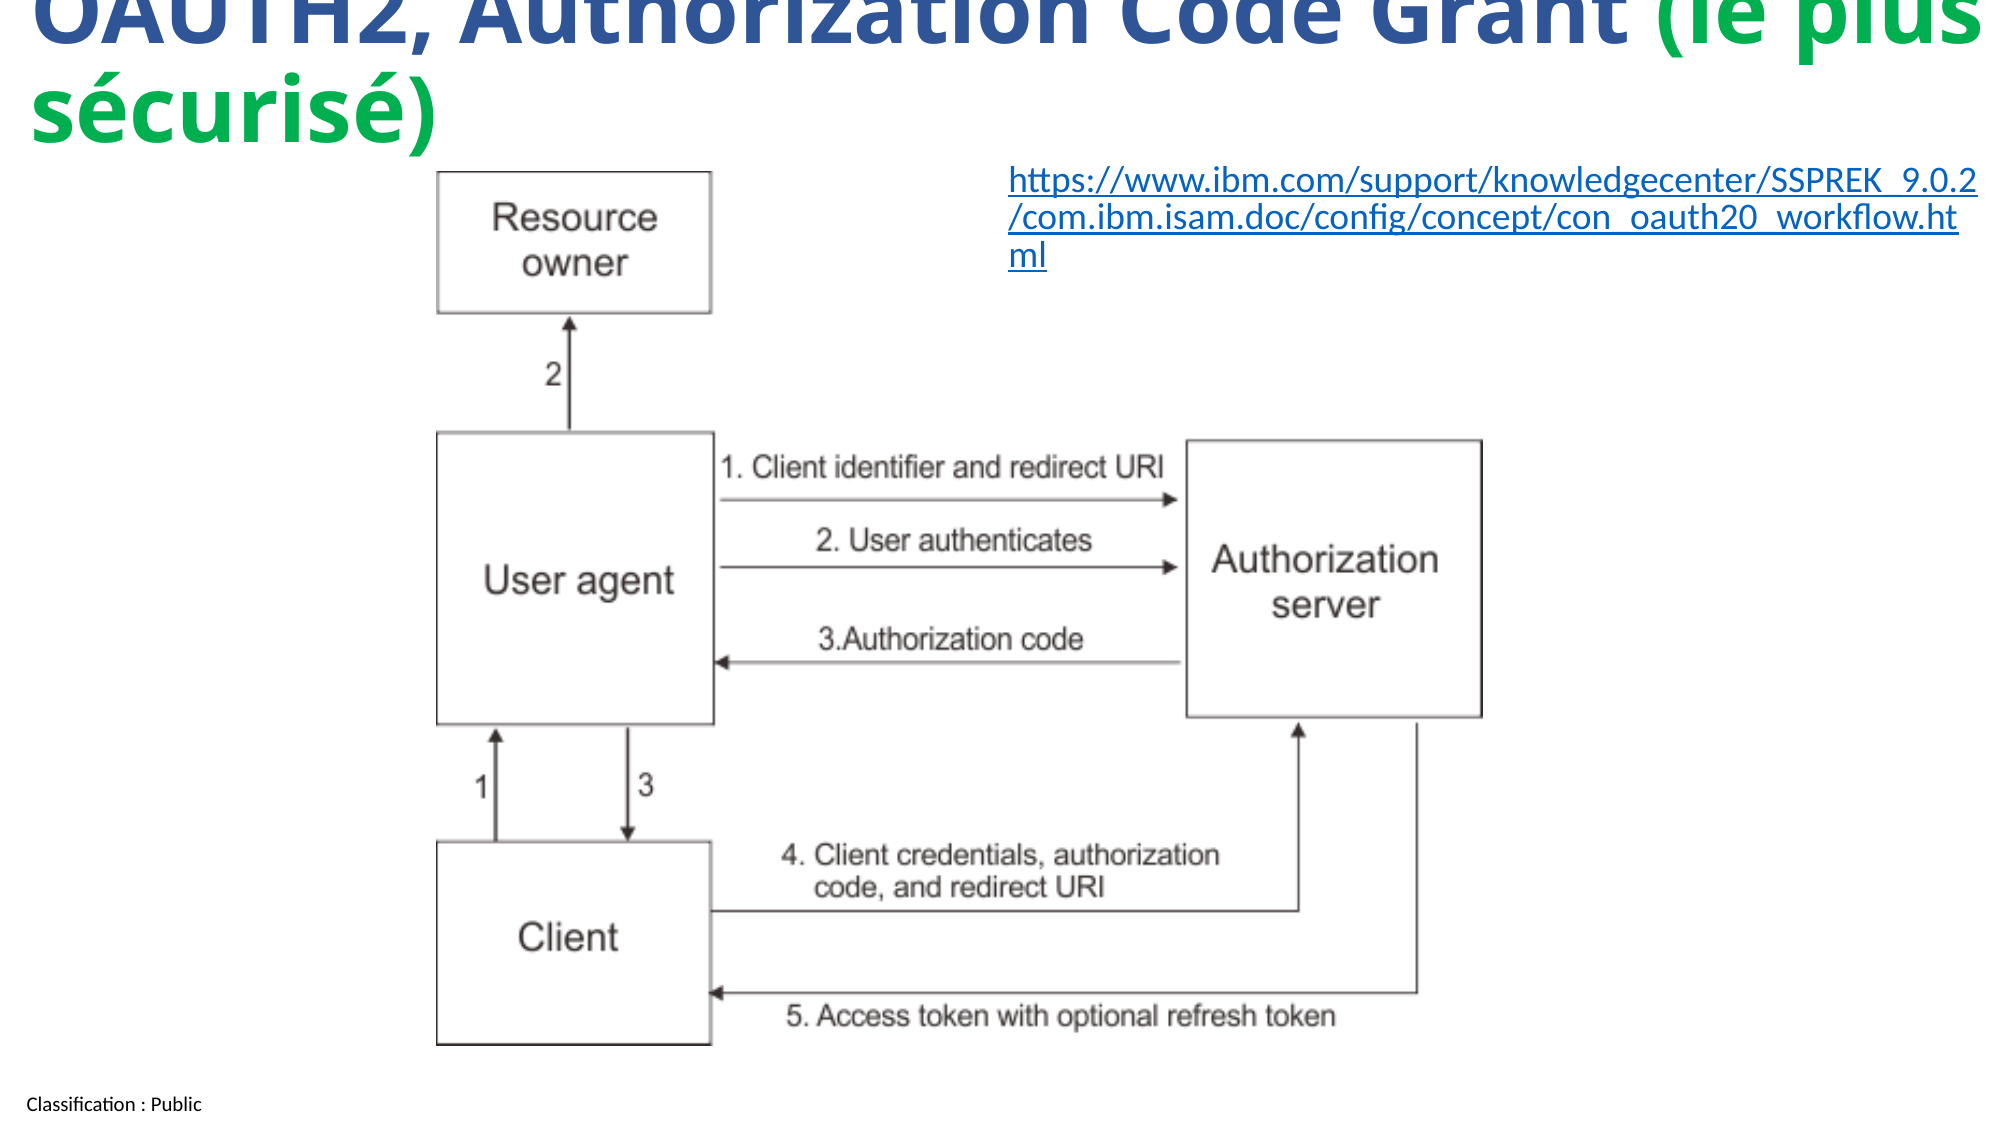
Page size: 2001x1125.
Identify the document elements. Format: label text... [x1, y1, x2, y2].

picture [436, 171, 1483, 1046]
title OAUTH2, Authorization Code Grant (le plus sécurisé) [15, 0, 2000, 172]
text_box https://www.ibm.com/support/knowledgecenter/SSPREK_9.0.2/com.ibm.isam.doc/config/concept/con_oauth20_workflow.html [993, 147, 1994, 253]
